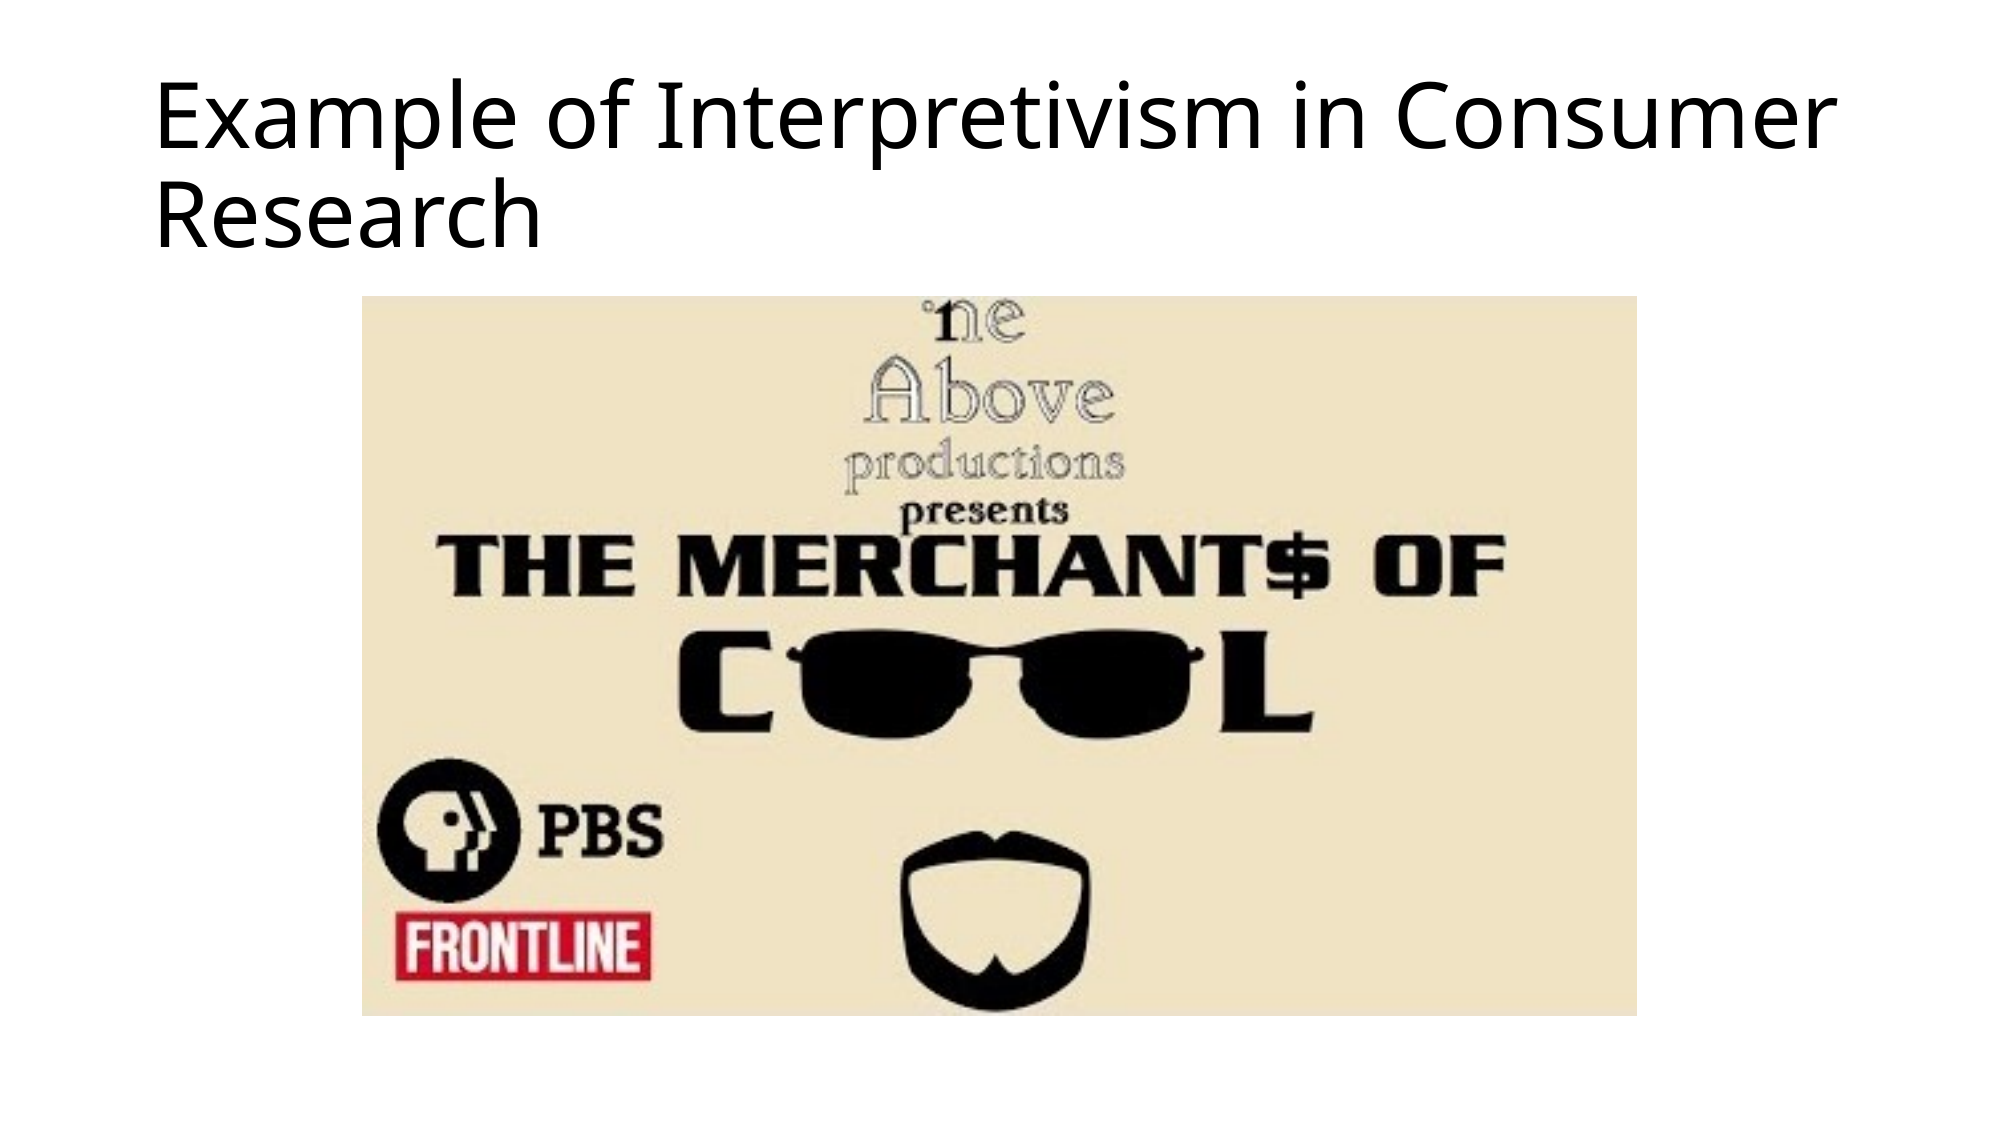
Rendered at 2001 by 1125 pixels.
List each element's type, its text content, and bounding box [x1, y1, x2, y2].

title Example of Interpretivism in Consumer Research [137, 59, 1863, 278]
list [361, 295, 1638, 1017]
